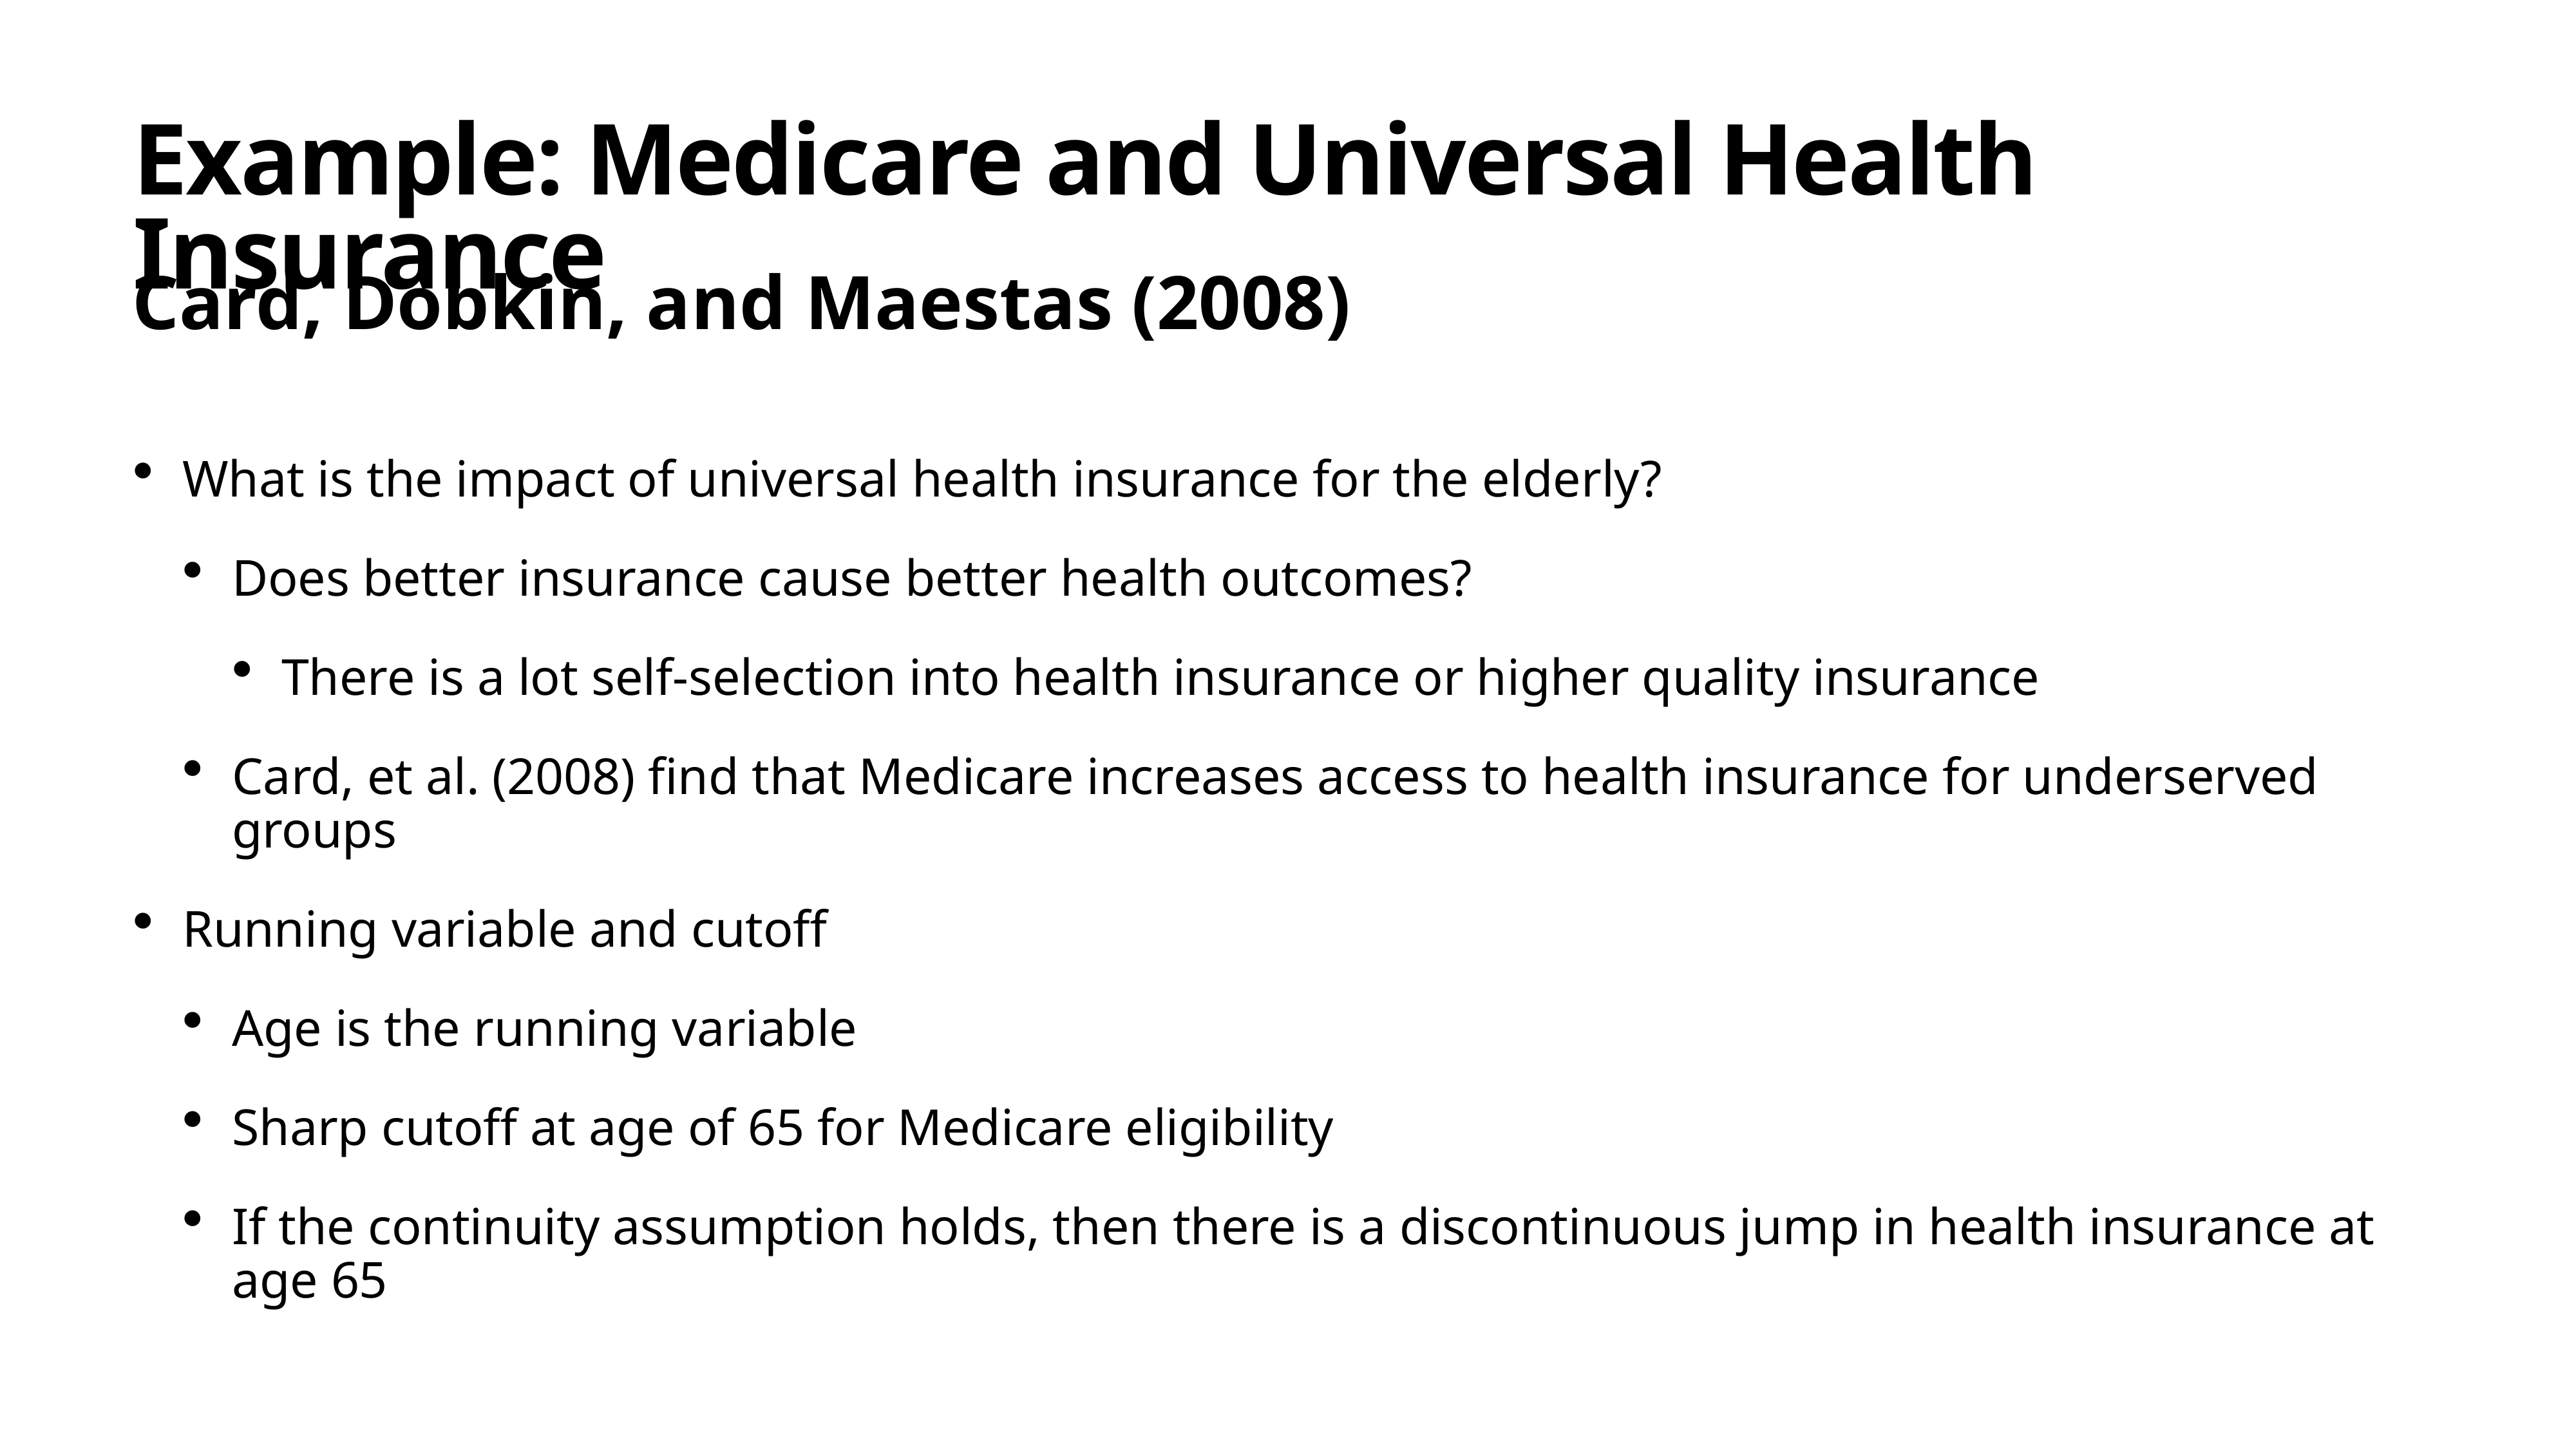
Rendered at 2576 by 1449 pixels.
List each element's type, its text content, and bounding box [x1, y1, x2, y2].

list Card, Dobkin, and Maestas (2008) [127, 250, 2449, 350]
list What is the impact of universal health insurance for the elderly? Does better insurance cause better health outcomes? There is a lot self-selection into health insurance or higher quality insurance Card, et al. (2008) find that Medicare increases access to health insurance for underserved groups Running variable and cutoff Age is the running variable Sharp cutoff at age of 65 for Medicare eligibility If the continuity assumption holds, then there is a discontinuous jump in health insurance at age 65 [127, 448, 2449, 1321]
title Example: Medicare and Universal Health Insurance [127, 113, 2449, 250]
